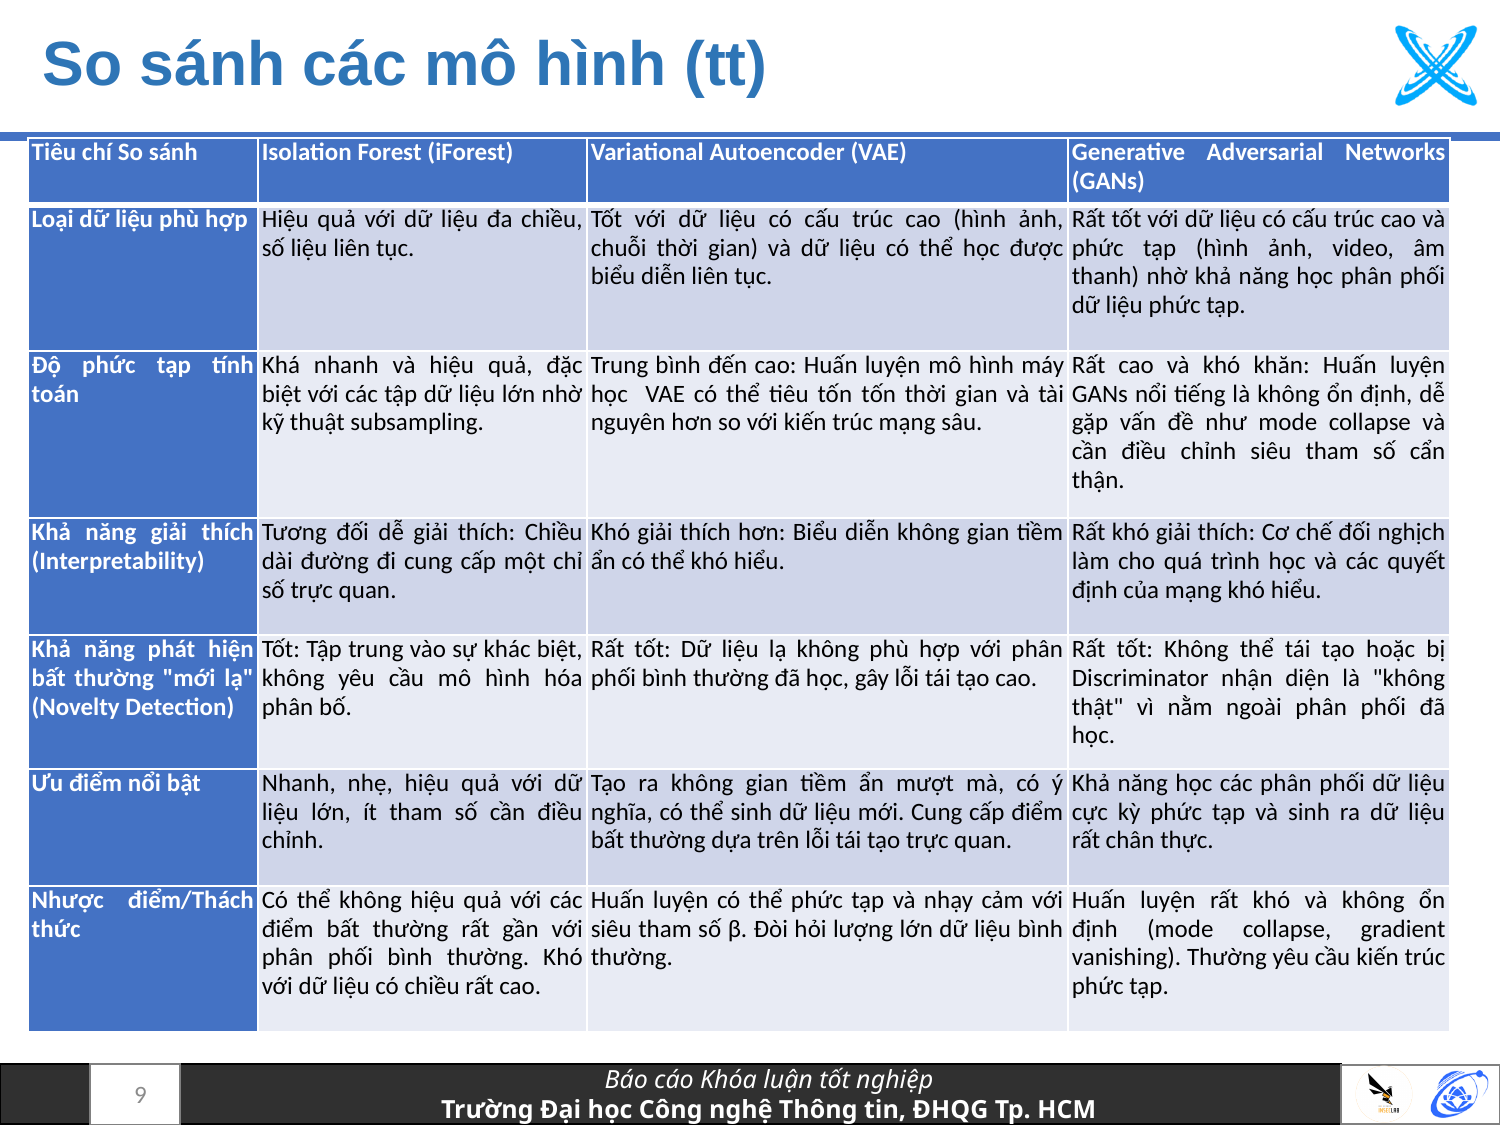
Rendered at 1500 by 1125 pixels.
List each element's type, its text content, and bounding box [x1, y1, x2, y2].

picture [1352, 1062, 1416, 1125]
table_header Isolation Forest (iForest) [259, 139, 586, 202]
title So sánh các mô hình (tt) [27, 23, 1376, 108]
table_cell Tốt với dữ liệu có cấu trúc cao (hình ảnh, chuỗi thời gian) và dữ liệu có thể học được biểu diễn liên tục. [588, 208, 1067, 350]
table_header Variational Autoencoder (VAE) [588, 139, 1067, 202]
table_cell Nhược điểm/Thách thức [29, 887, 257, 1031]
slide_number 9 [95, 1063, 162, 1124]
table_cell Rất khó giải thích: Cơ chế đối nghịch làm cho quá trình học và các quyết định của mạng khó hiểu. [1069, 519, 1449, 634]
table_cell Tốt: Tập trung vào sự khác biệt, không yêu cầu mô hình hóa phân bố. [259, 636, 586, 768]
table_header Tiêu chí So sánh [29, 139, 257, 202]
table_cell Loại dữ liệu phù hợp [29, 208, 257, 350]
table_cell Khả năng học các phân phối dữ liệu cực kỳ phức tạp và sinh ra dữ liệu rất chân thực. [1069, 770, 1449, 885]
table_cell Rất tốt với dữ liệu có cấu trúc cao và phức tạp (hình ảnh, video, âm thanh) nhờ khả năng học phân phối dữ liệu phức tạp. [1069, 208, 1449, 350]
table_cell Rất cao và khó khăn: Huấn luyện GANs nổi tiếng là không ổn định, dễ gặp vấn đề như mode collapse và cần điều chỉnh siêu tham số cẩn thận. [1069, 352, 1449, 517]
table_cell Huấn luyện có thể phức tạp và nhạy cảm với siêu tham số β. Đòi hỏi lượng lớn dữ liệu bình thường. [588, 887, 1067, 1031]
table_cell Ưu điểm nổi bật [29, 770, 257, 885]
table_cell Rất tốt: Dữ liệu lạ không phù hợp với phân phối bình thường đã học, gây lỗi tái tạo cao. [588, 636, 1067, 768]
table_cell Tạo ra không gian tiềm ẩn mượt mà, có ý nghĩa, có thể sinh dữ liệu mới. Cung cấp điểm bất thường dựa trên lỗi tái tạo trực quan. [588, 770, 1067, 885]
table_cell Có thể không hiệu quả với các điểm bất thường rất gần với phân phối bình thường. Khó với dữ liệu có chiều rất cao. [259, 887, 586, 1031]
table_cell Huấn luyện rất khó và không ổn định (mode collapse, gradient vanishing). Thường yêu cầu kiến trúc phức tạp. [1069, 887, 1449, 1031]
table_cell Khả năng giải thích (Interpretability) [29, 519, 257, 634]
table_cell Trung bình đến cao: Huấn luyện mô hình máy học VAE có thể tiêu tốn tốn thời gian và tài nguyên hơn so với kiến trúc mạng sâu. [588, 352, 1067, 517]
picture [1377, 5, 1493, 125]
table_cell Khả năng phát hiện bất thường "mới lạ" (Novelty Detection) [29, 636, 257, 768]
table_cell Khá nhanh và hiệu quả, đặc biệt với các tập dữ liệu lớn nhờ kỹ thuật subsampling. [259, 352, 586, 517]
table_cell Tương đối dễ giải thích: Chiều dài đường đi cung cấp một chỉ số trực quan. [259, 519, 586, 634]
table_cell Rất tốt: Không thể tái tạo hoặc bị Discriminator nhận diện là "không thật" vì nằm ngoài phân phối đã học. [1069, 636, 1449, 768]
table_cell Hiệu quả với dữ liệu đa chiều, số liệu liên tục. [259, 208, 586, 350]
picture [1426, 1053, 1495, 1125]
table_header Generative Adversarial Networks (GANs) [1069, 139, 1449, 202]
table_cell Nhanh, nhẹ, hiệu quả với dữ liệu lớn, ít tham số cần điều chỉnh. [259, 770, 586, 885]
table_cell Khó giải thích hơn: Biểu diễn không gian tiềm ẩn có thể khó hiểu. [588, 519, 1067, 634]
table_cell Độ phức tạp tính toán [29, 352, 257, 517]
